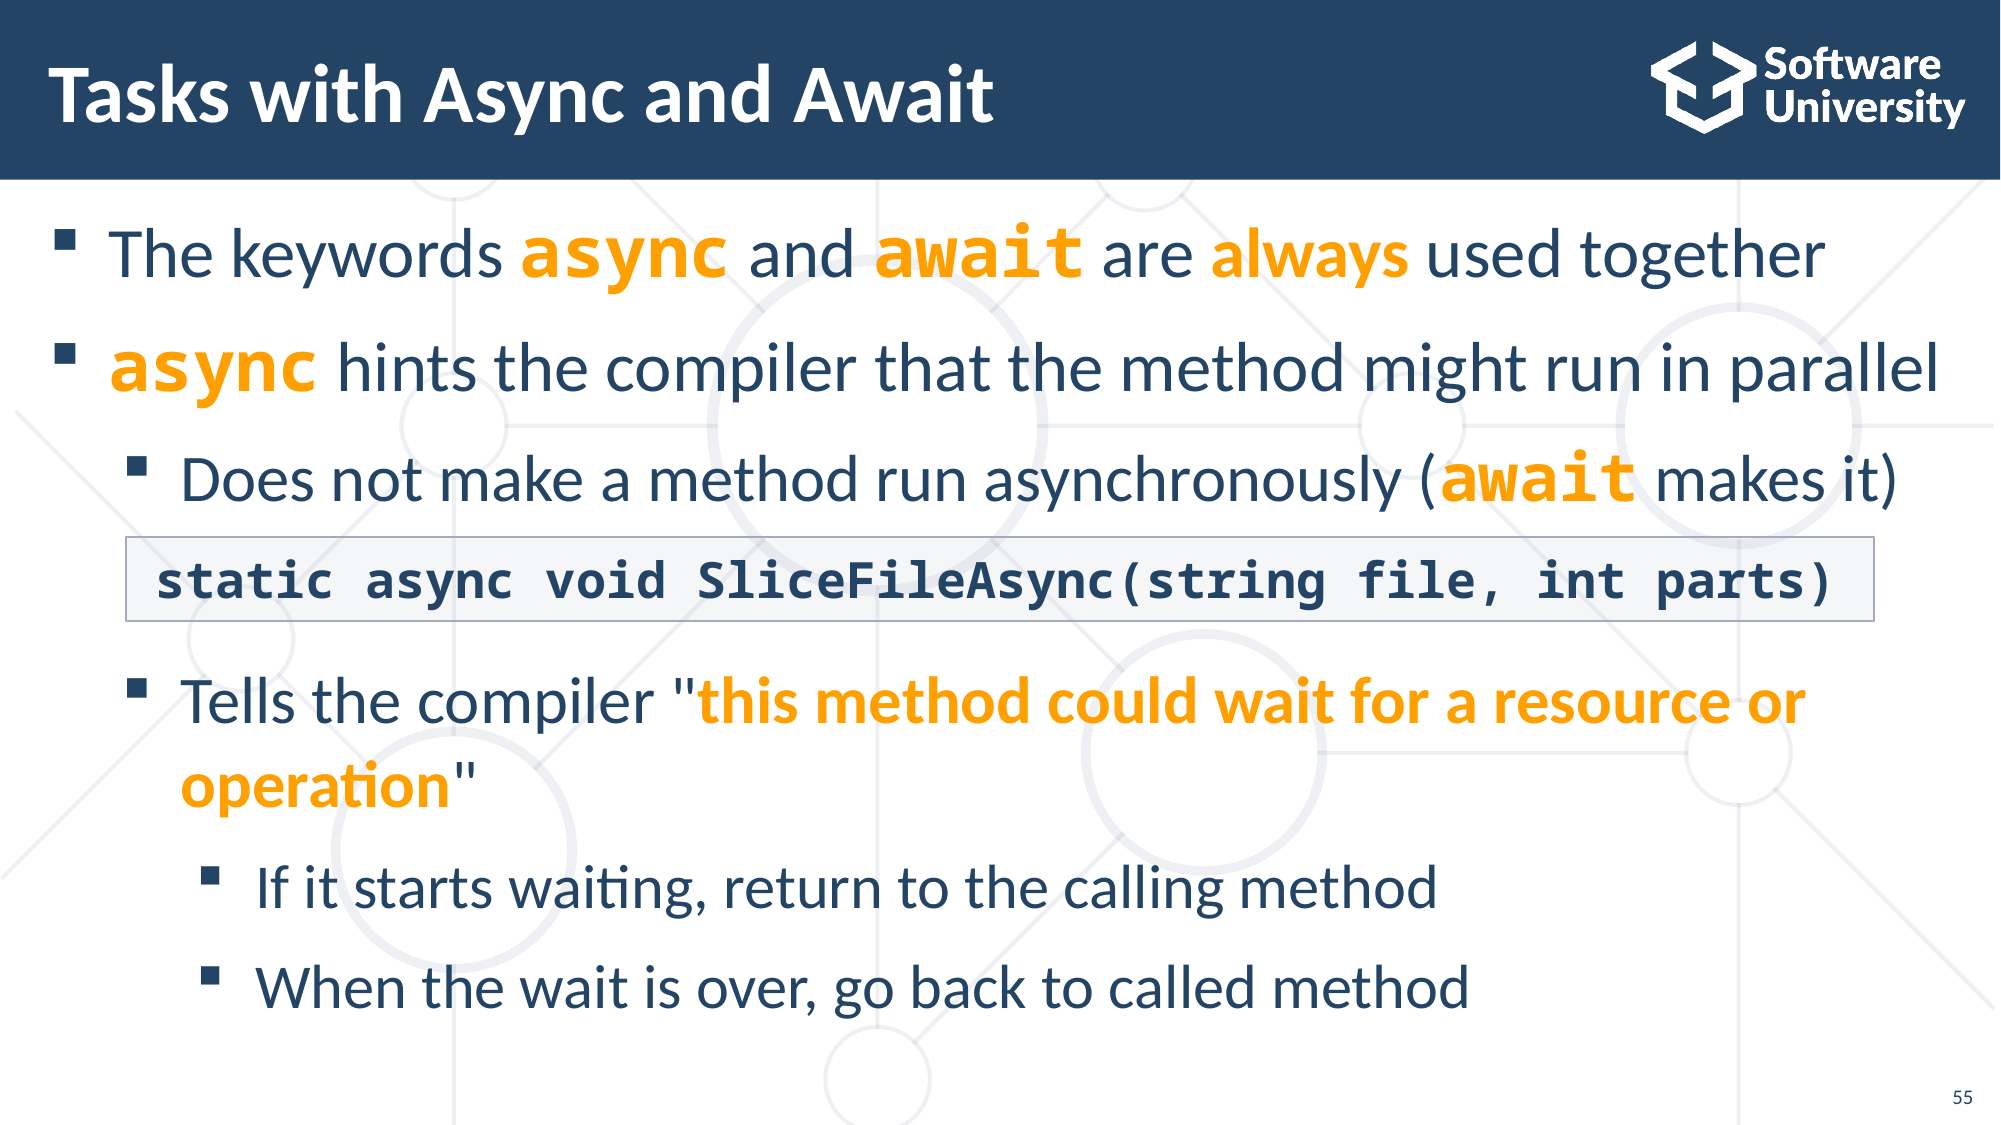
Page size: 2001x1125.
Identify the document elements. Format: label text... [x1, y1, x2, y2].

text_box static async void SliceFileAsync(string file, int parts) [125, 537, 1875, 621]
picture [1651, 41, 1966, 134]
slide_number 55 [1928, 1067, 1989, 1117]
title Tasks with Async and Await [31, 16, 1625, 162]
list The keywords async and await are always used together async hints the compiler that the method might run in parallel Does not make a method run asynchronously (await makes it) Tells the compiler "this method could wait for a resource or operation" If it starts waiting, return to the calling method When the wait is over, go back to called method [31, 196, 1970, 1104]
